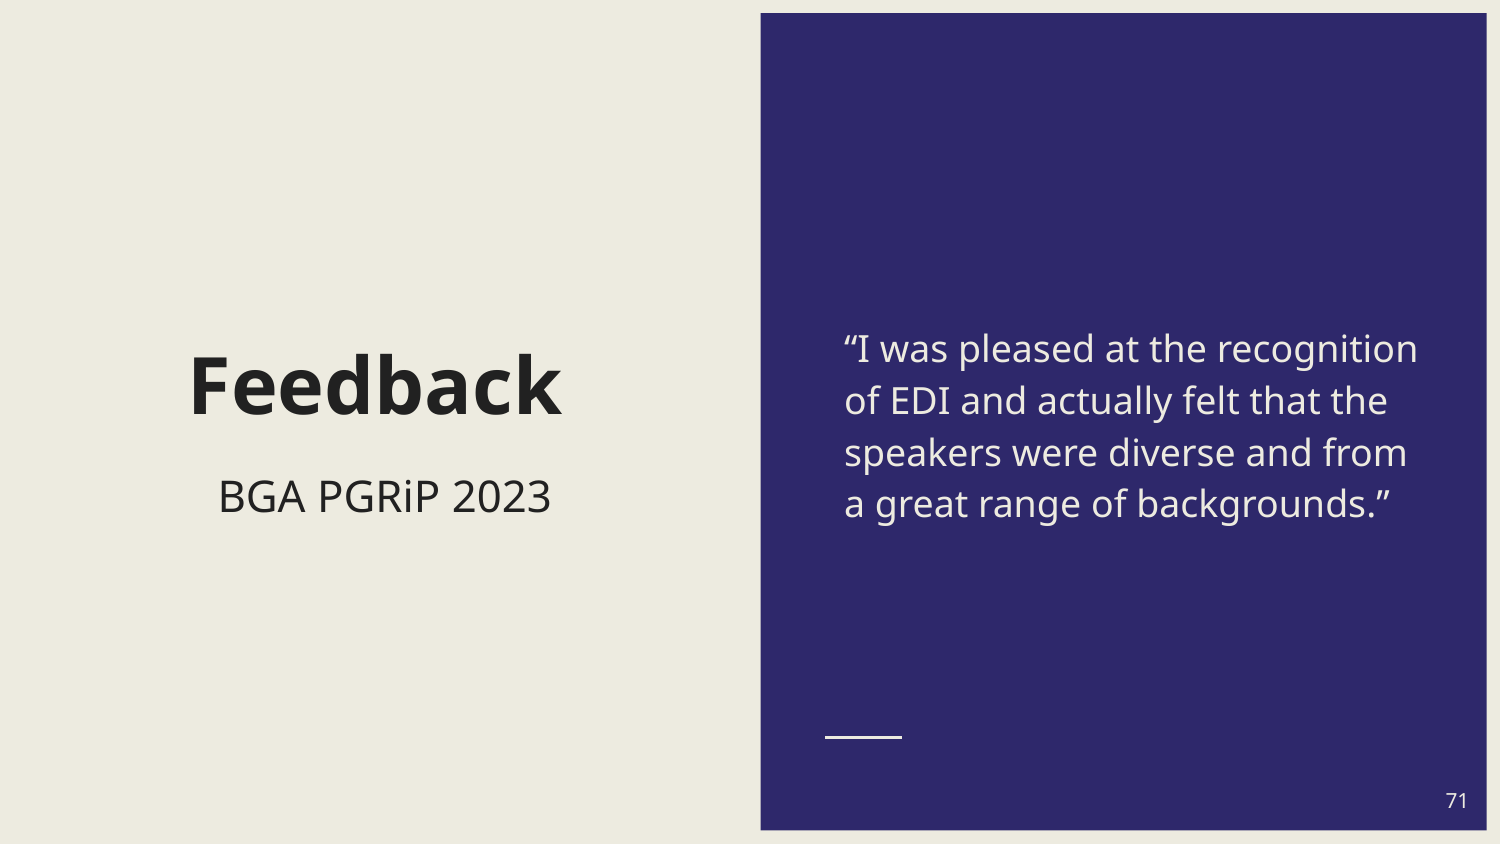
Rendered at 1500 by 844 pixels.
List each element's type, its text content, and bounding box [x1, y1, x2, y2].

slide_number 71 [1394, 769, 1484, 834]
title Feedback [43, 193, 708, 446]
subtitle BGA PGRiP 2023 [43, 454, 708, 675]
list “I was pleased at the recognition of EDI and actually felt that the speakers were diverse and from a great range of backgrounds.” [810, 118, 1440, 725]
